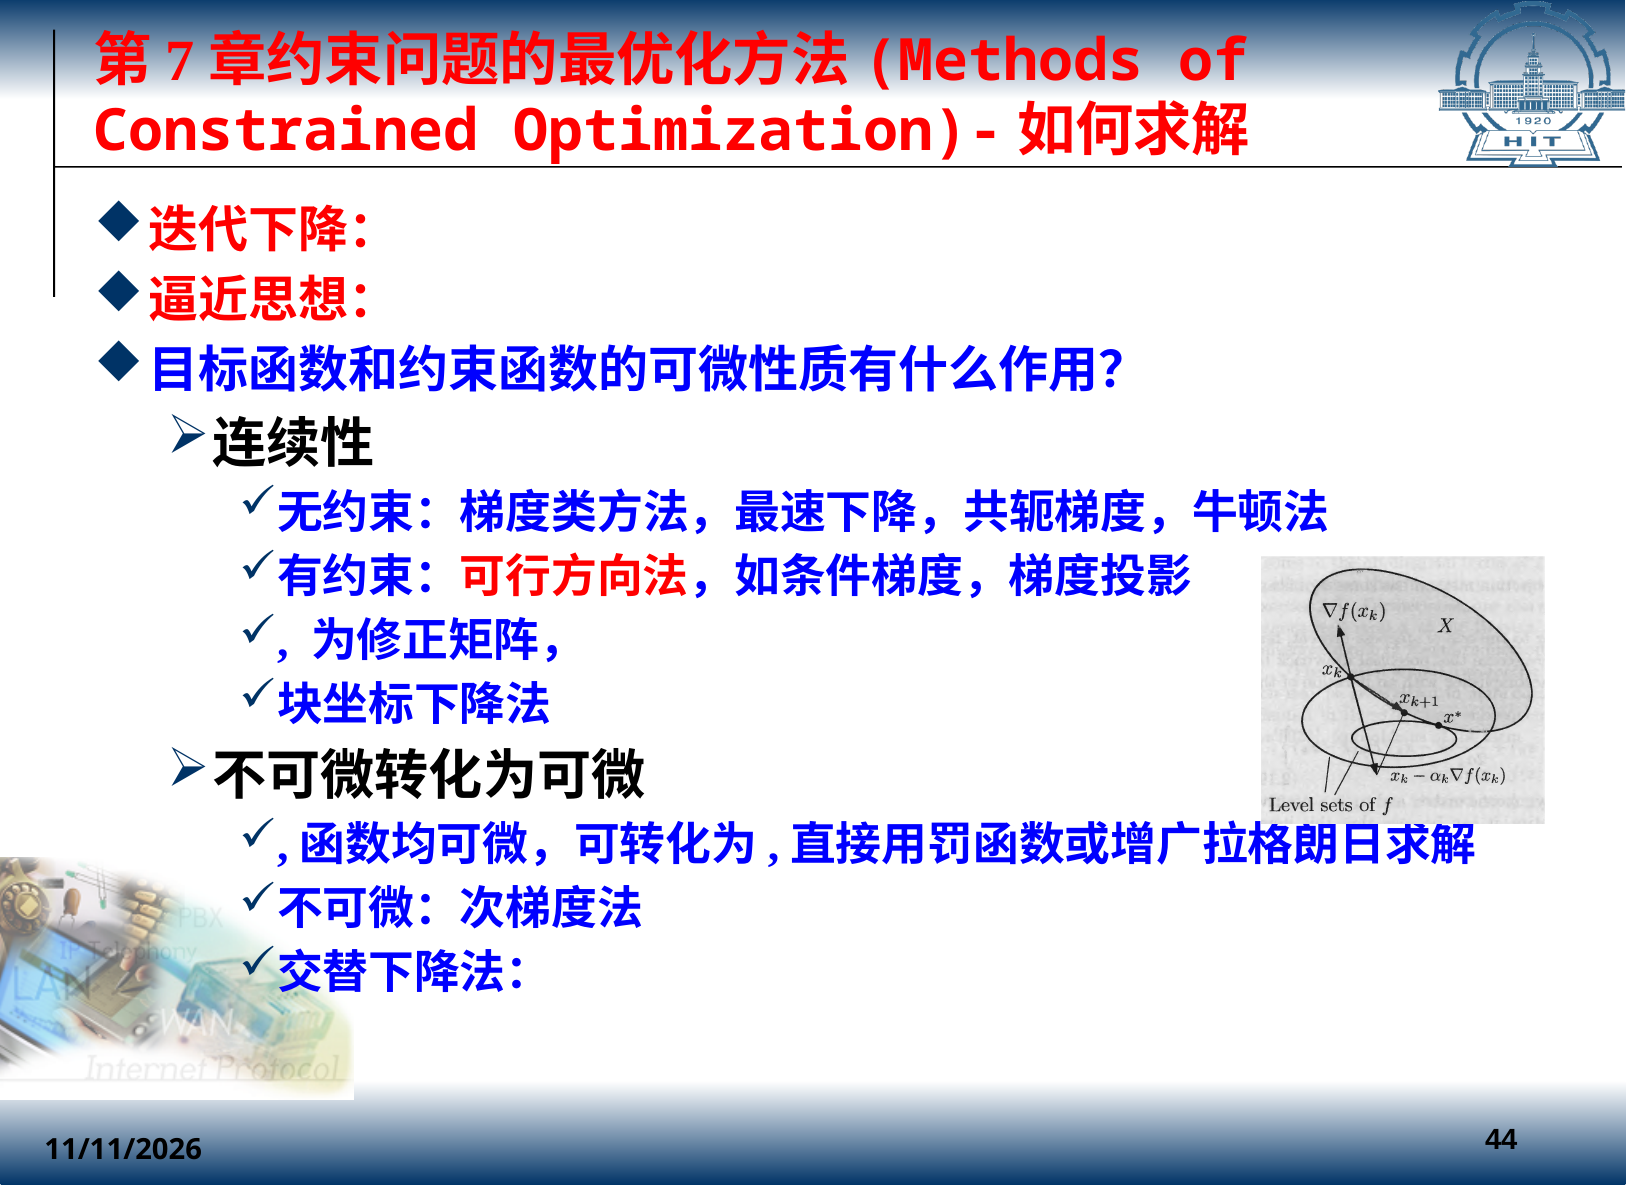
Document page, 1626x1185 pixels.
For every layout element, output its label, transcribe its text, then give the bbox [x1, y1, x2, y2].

picture [0, 857, 354, 1100]
picture [331, 967, 339, 972]
title 第7章约束问题的最优化方法(Methods of Constrained Optimization)-如何求解 [78, 29, 1498, 155]
picture [1261, 556, 1546, 824]
picture [1438, 1, 1626, 167]
